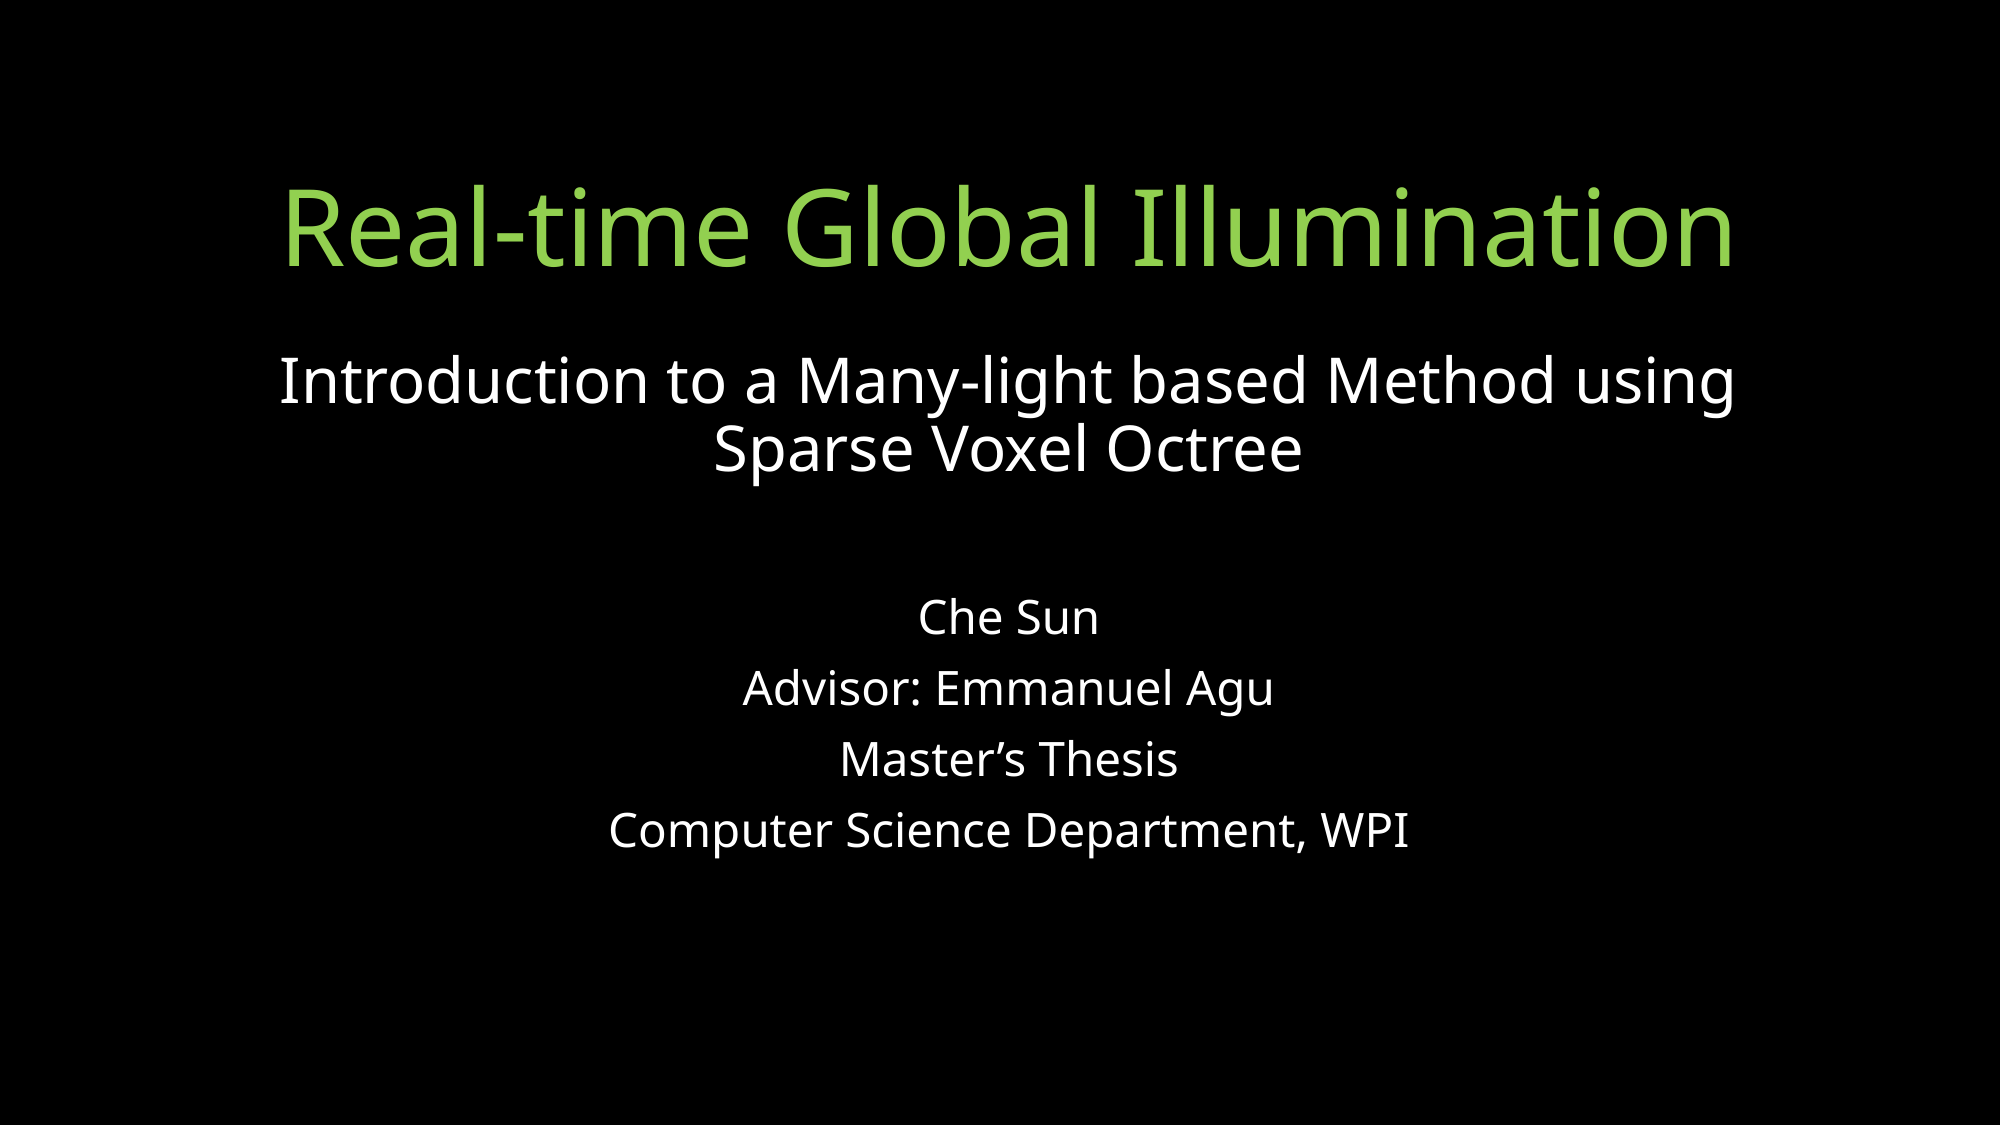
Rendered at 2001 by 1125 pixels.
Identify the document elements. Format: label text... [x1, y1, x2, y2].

subtitle Introduction to a Many-light based Method using Sparse Voxel Octree Che Sun Advisor: Emmanuel Agu Master’s Thesis Computer Science Department, WPI [259, 341, 1760, 871]
title Real-time Global Illumination [259, 159, 1760, 297]
